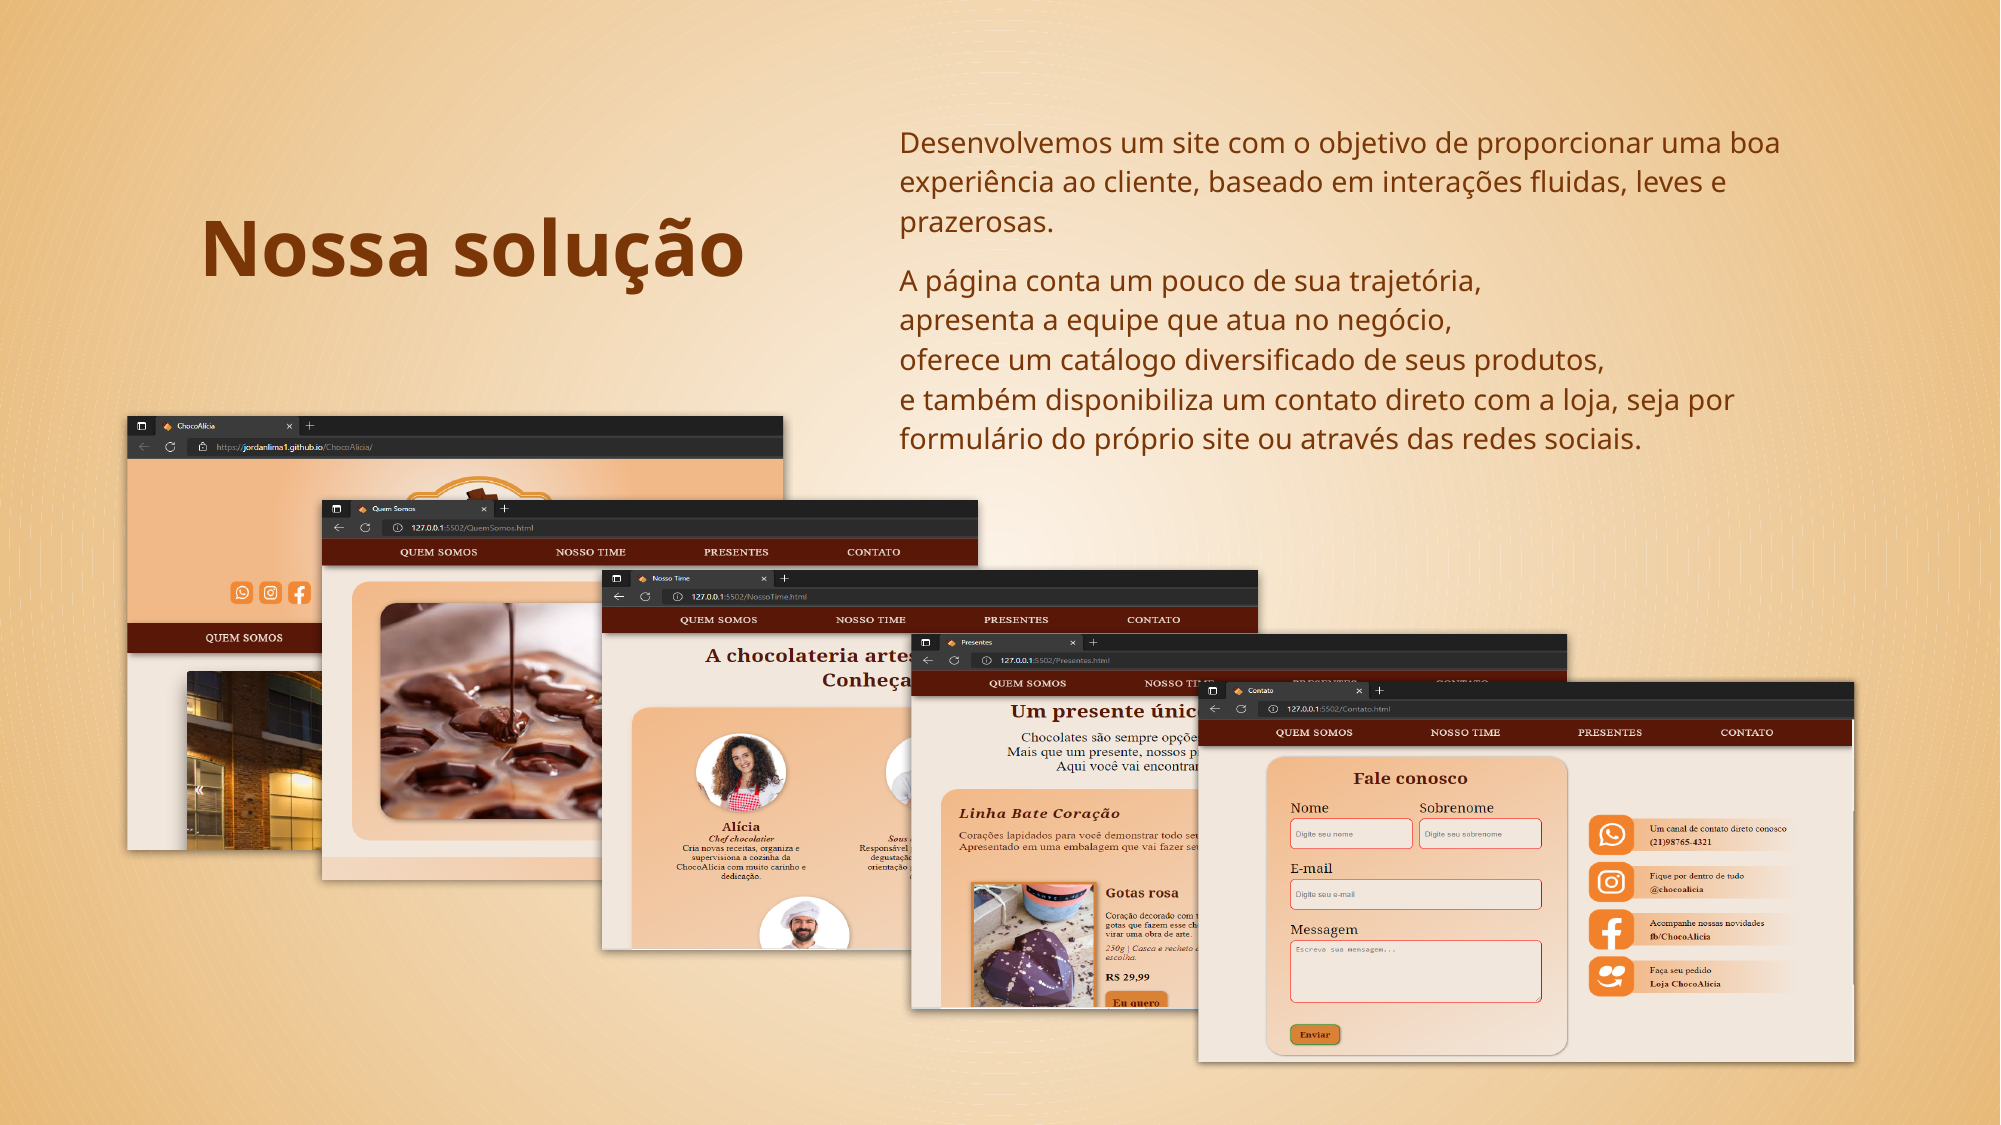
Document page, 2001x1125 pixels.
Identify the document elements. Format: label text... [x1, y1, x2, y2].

picture [127, 416, 1855, 1062]
title Nossa solução [184, 187, 841, 304]
list Desenvolvemos um site com o objetivo de proporcionar uma boa experiência ao cliente, baseado em interações fluidas, leves e prazerosas. A página conta um pouco de sua trajetória, apresenta a equipe que atua no negócio, oferece um catálogo diversificado de seus produtos, e também disponibiliza um contato direto com a loja, seja por formulário do próprio site ou através das redes sociais. [884, 112, 1892, 464]
